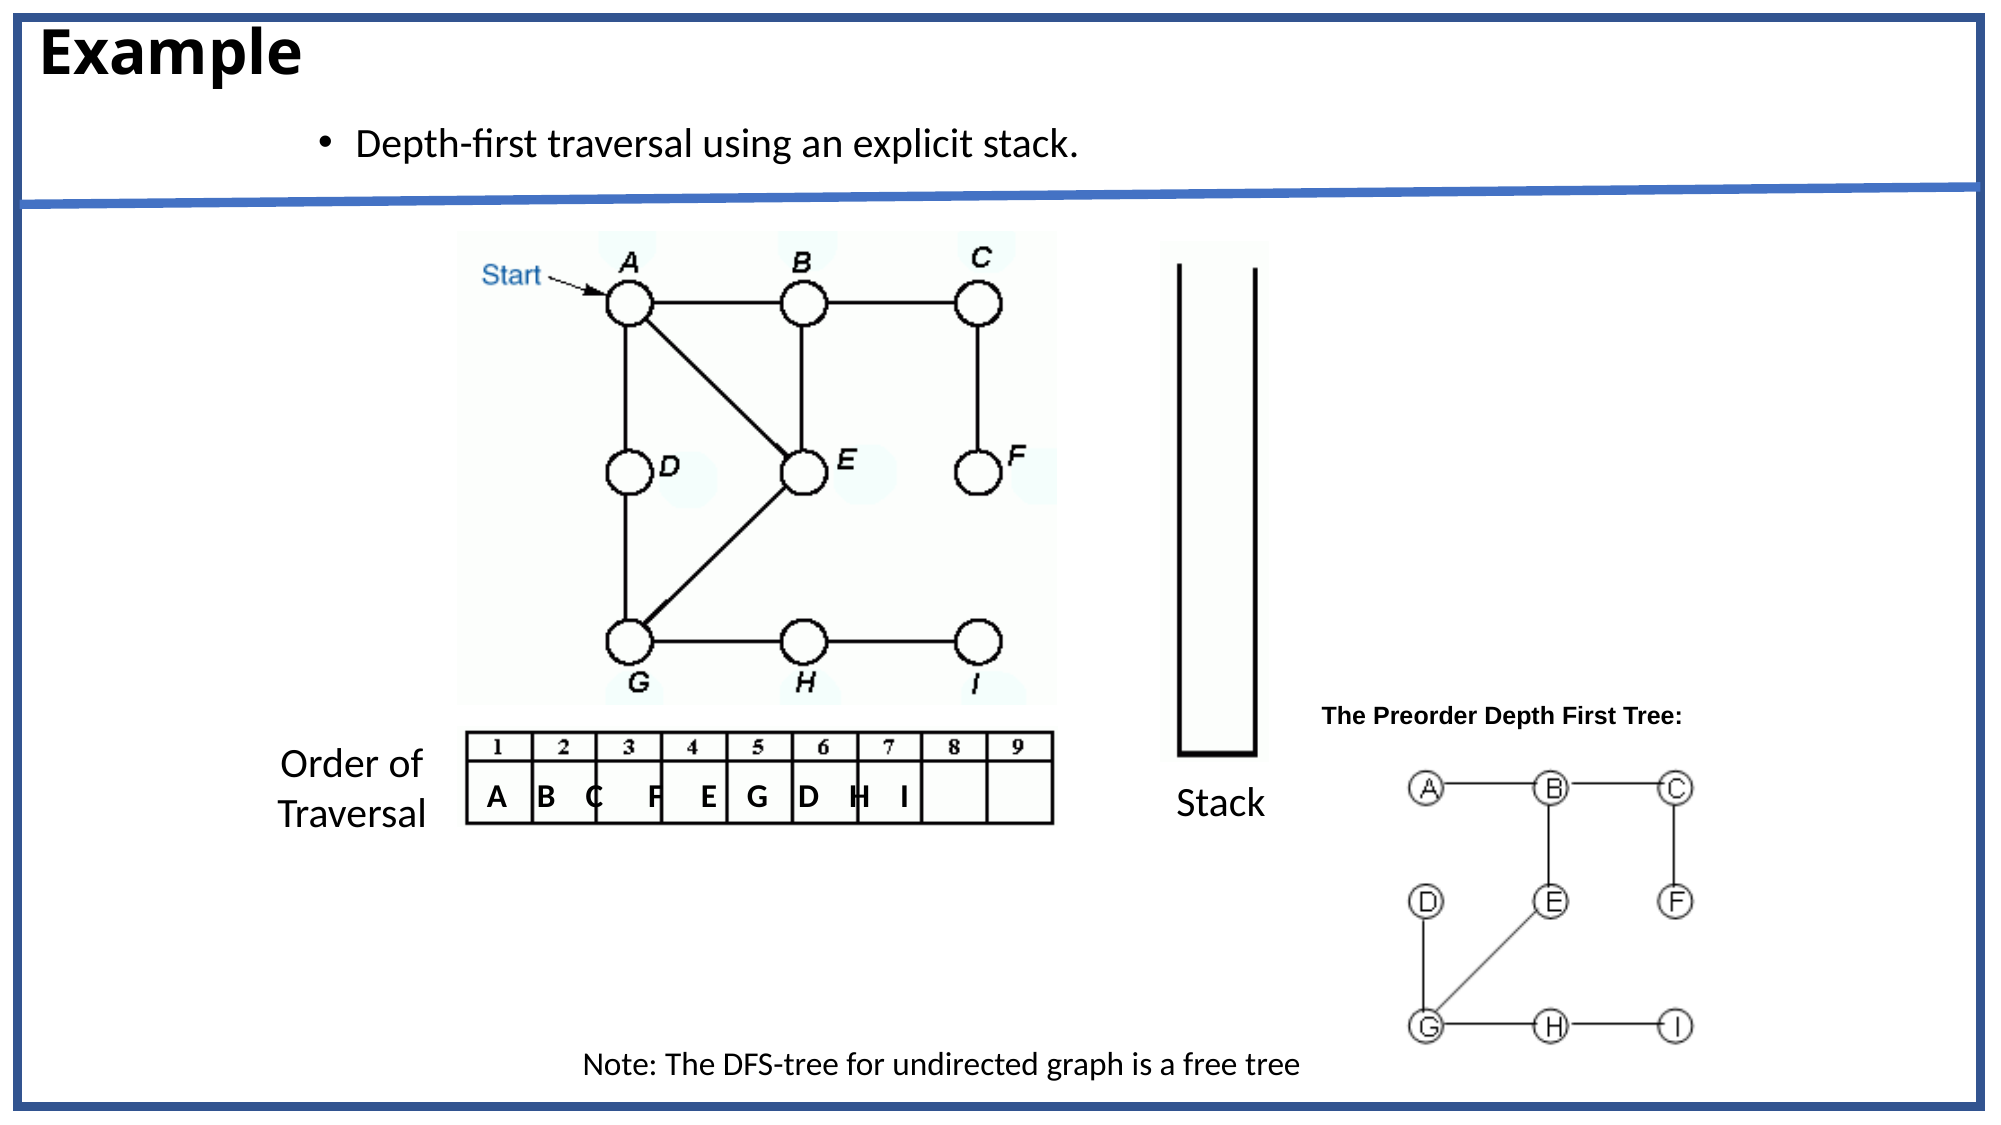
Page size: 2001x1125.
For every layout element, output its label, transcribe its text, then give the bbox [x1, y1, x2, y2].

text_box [19, 186, 1981, 205]
title Example [23, 8, 1374, 16]
picture [1389, 751, 1721, 1059]
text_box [261, 231, 1282, 845]
text_box [16, 16, 1981, 1107]
